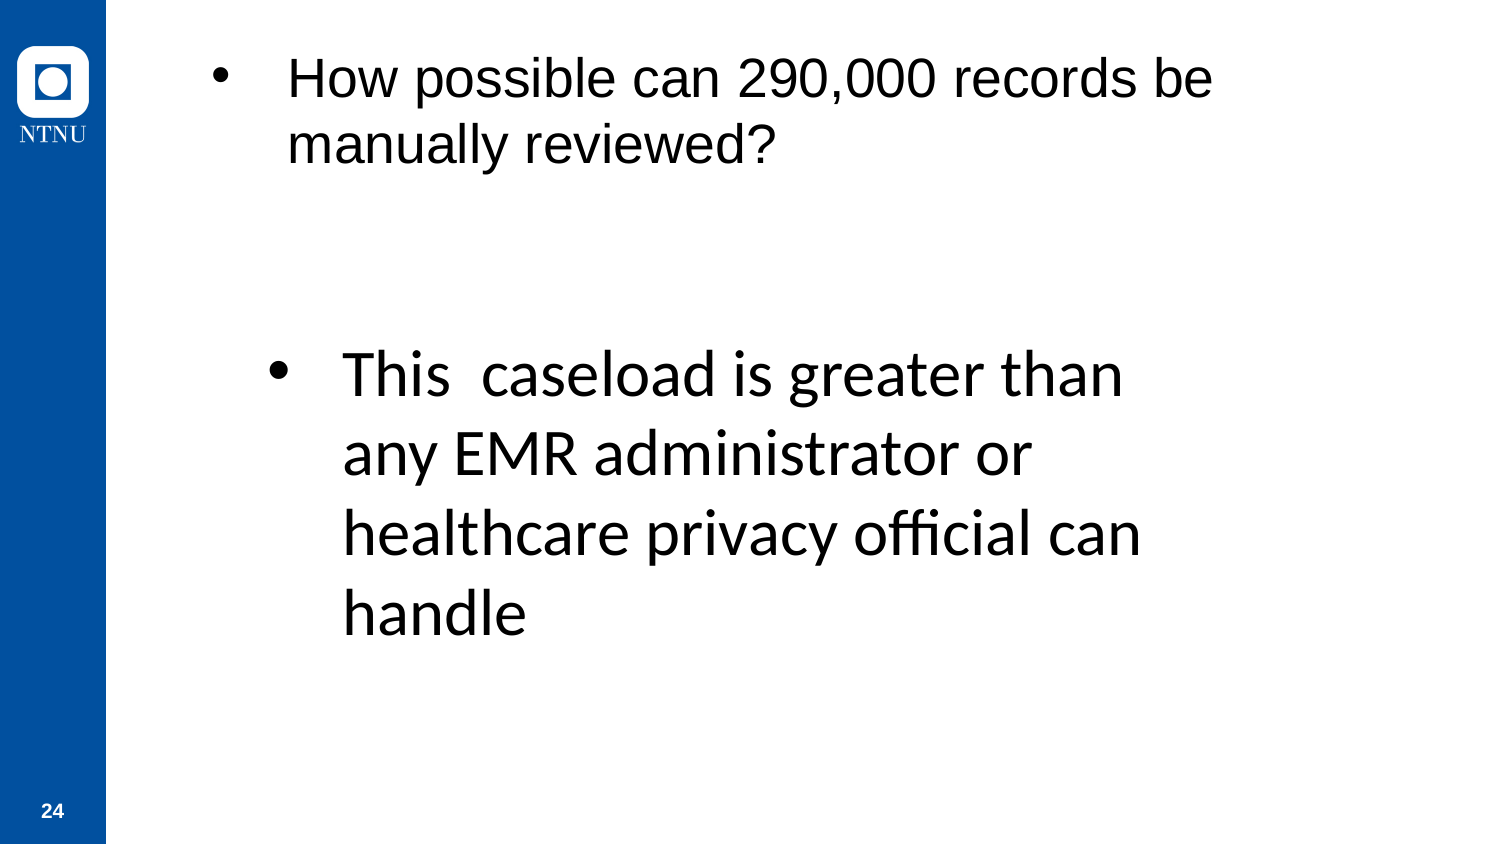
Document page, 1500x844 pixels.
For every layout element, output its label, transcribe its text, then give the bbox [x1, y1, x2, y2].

text_box This caseload is greater than any EMR administrator or healthcare privacy official can handle [252, 321, 1182, 657]
picture [0, 0, 106, 844]
title How possible can 290,000 records be manually reviewed? [195, 33, 1412, 382]
